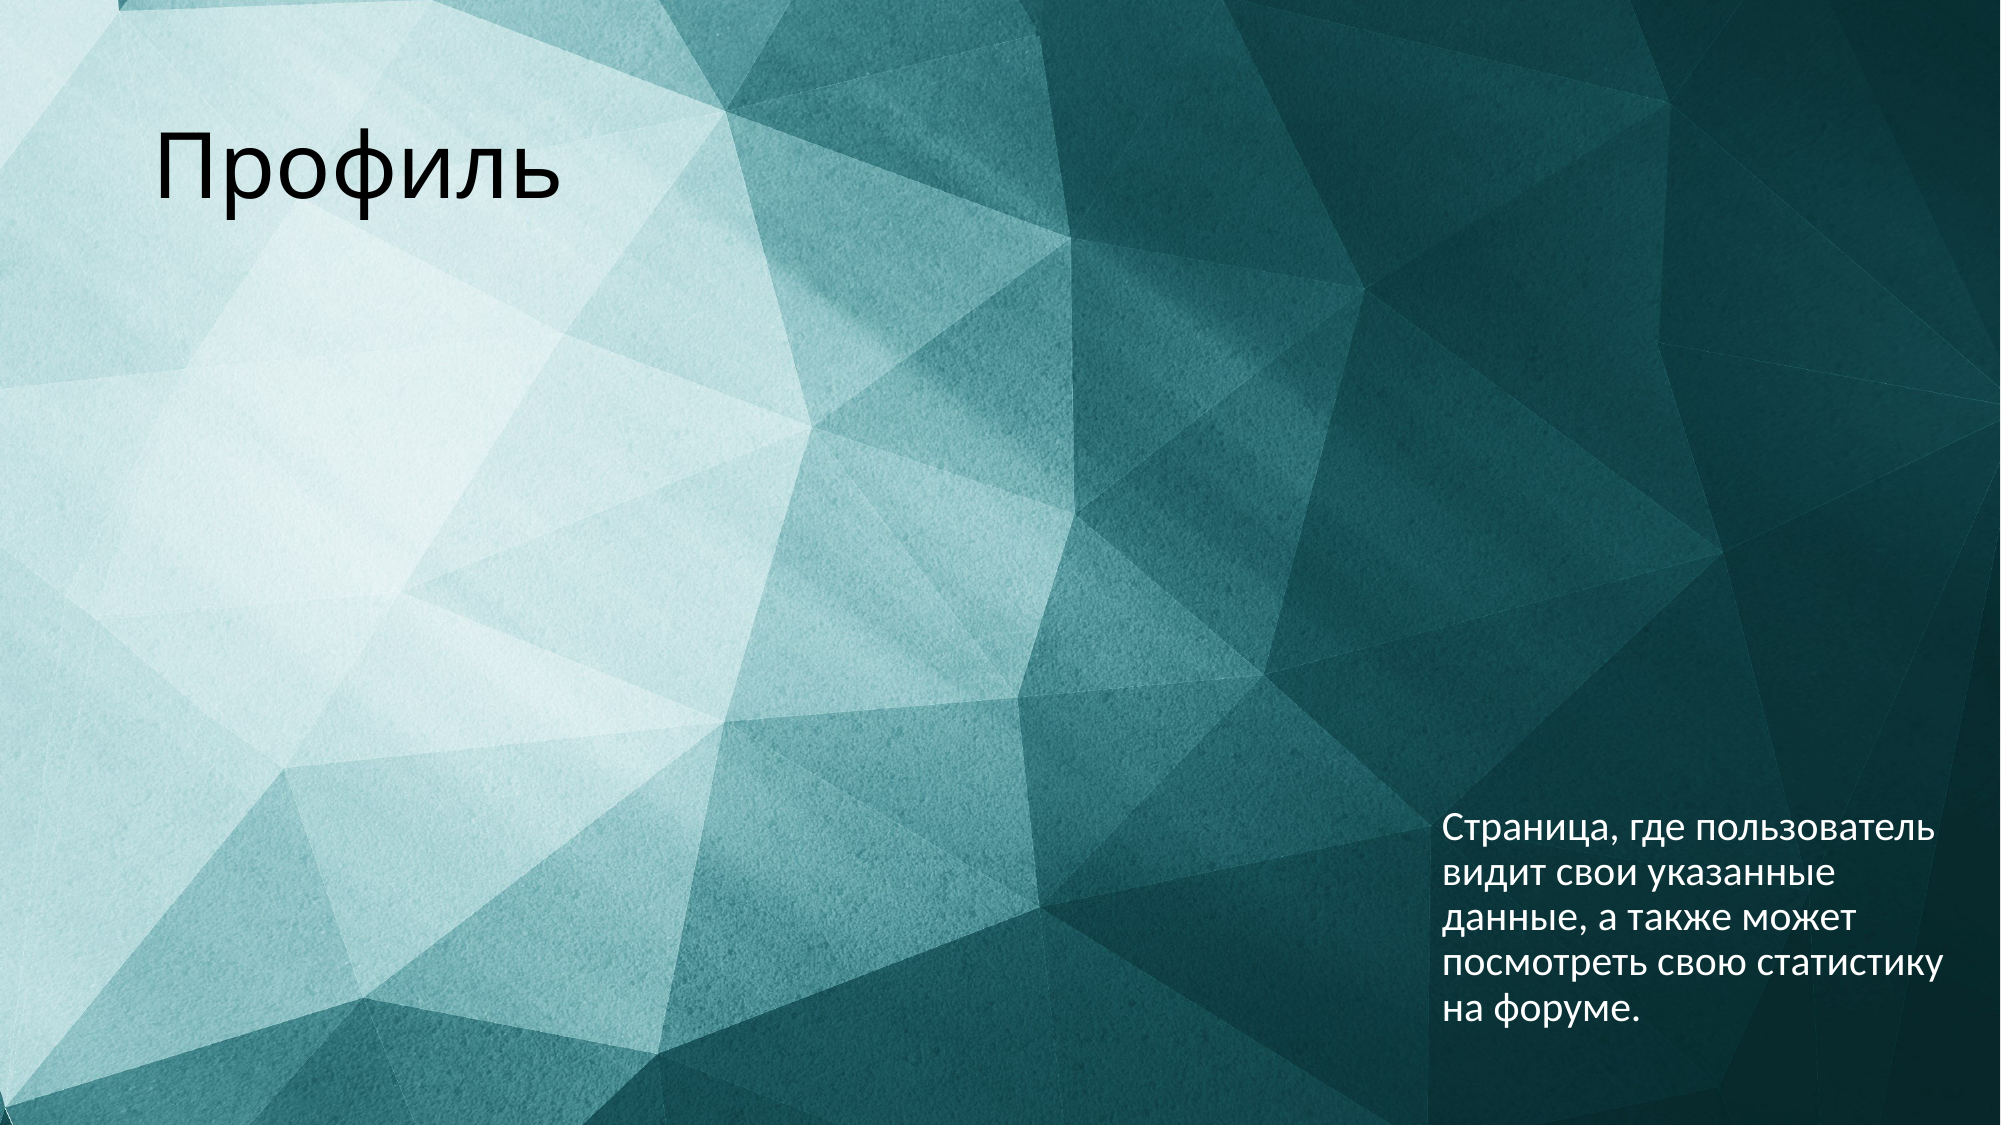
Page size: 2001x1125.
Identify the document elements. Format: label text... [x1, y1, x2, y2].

title Профиль [137, 59, 1863, 278]
picture [0, 0, 2001, 1125]
list Страница, где пользователь видит свои указанные данные, а также может посмотреть свою статистику на форуме. [1426, 797, 2000, 1125]
